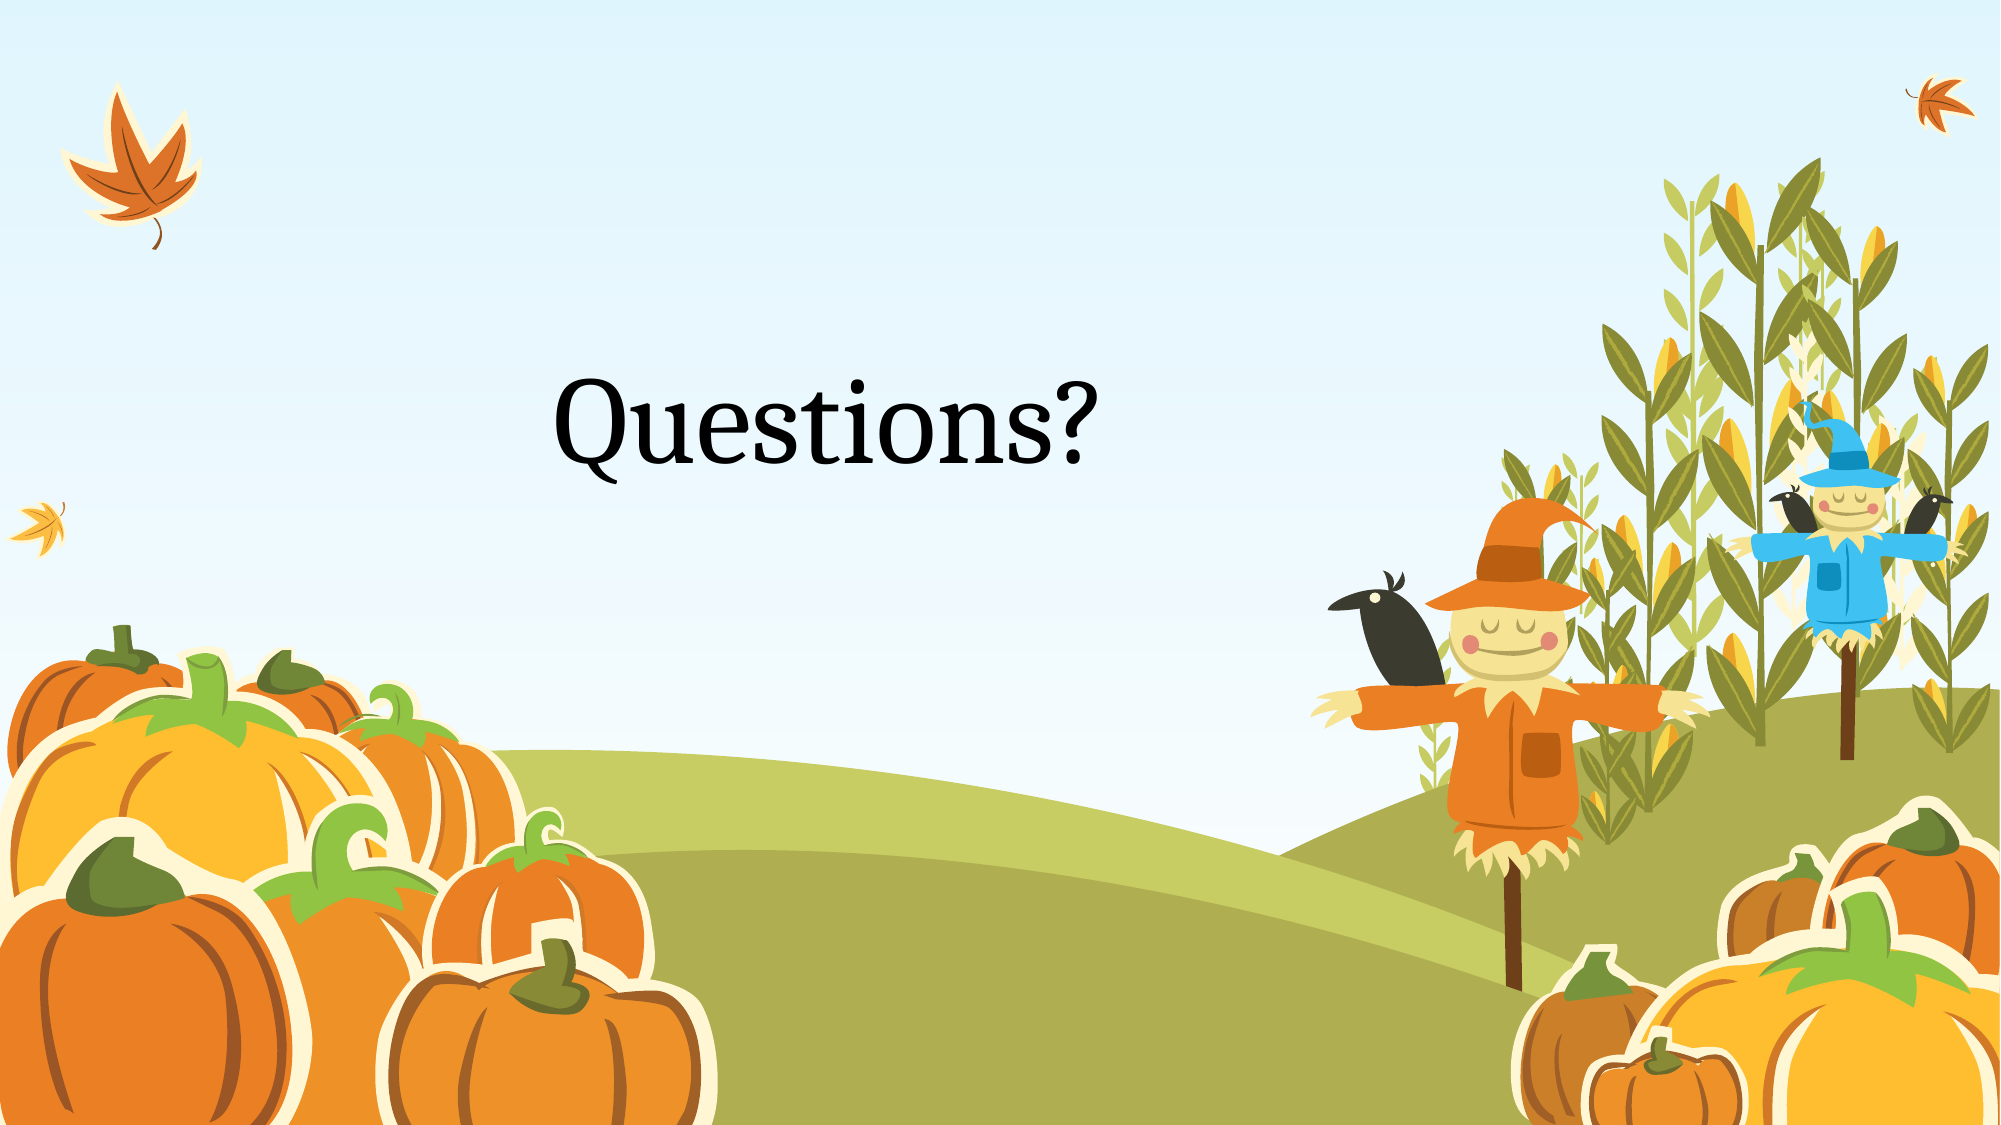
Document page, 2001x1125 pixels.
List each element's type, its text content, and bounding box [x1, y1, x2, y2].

title Questions? [333, 135, 1328, 712]
